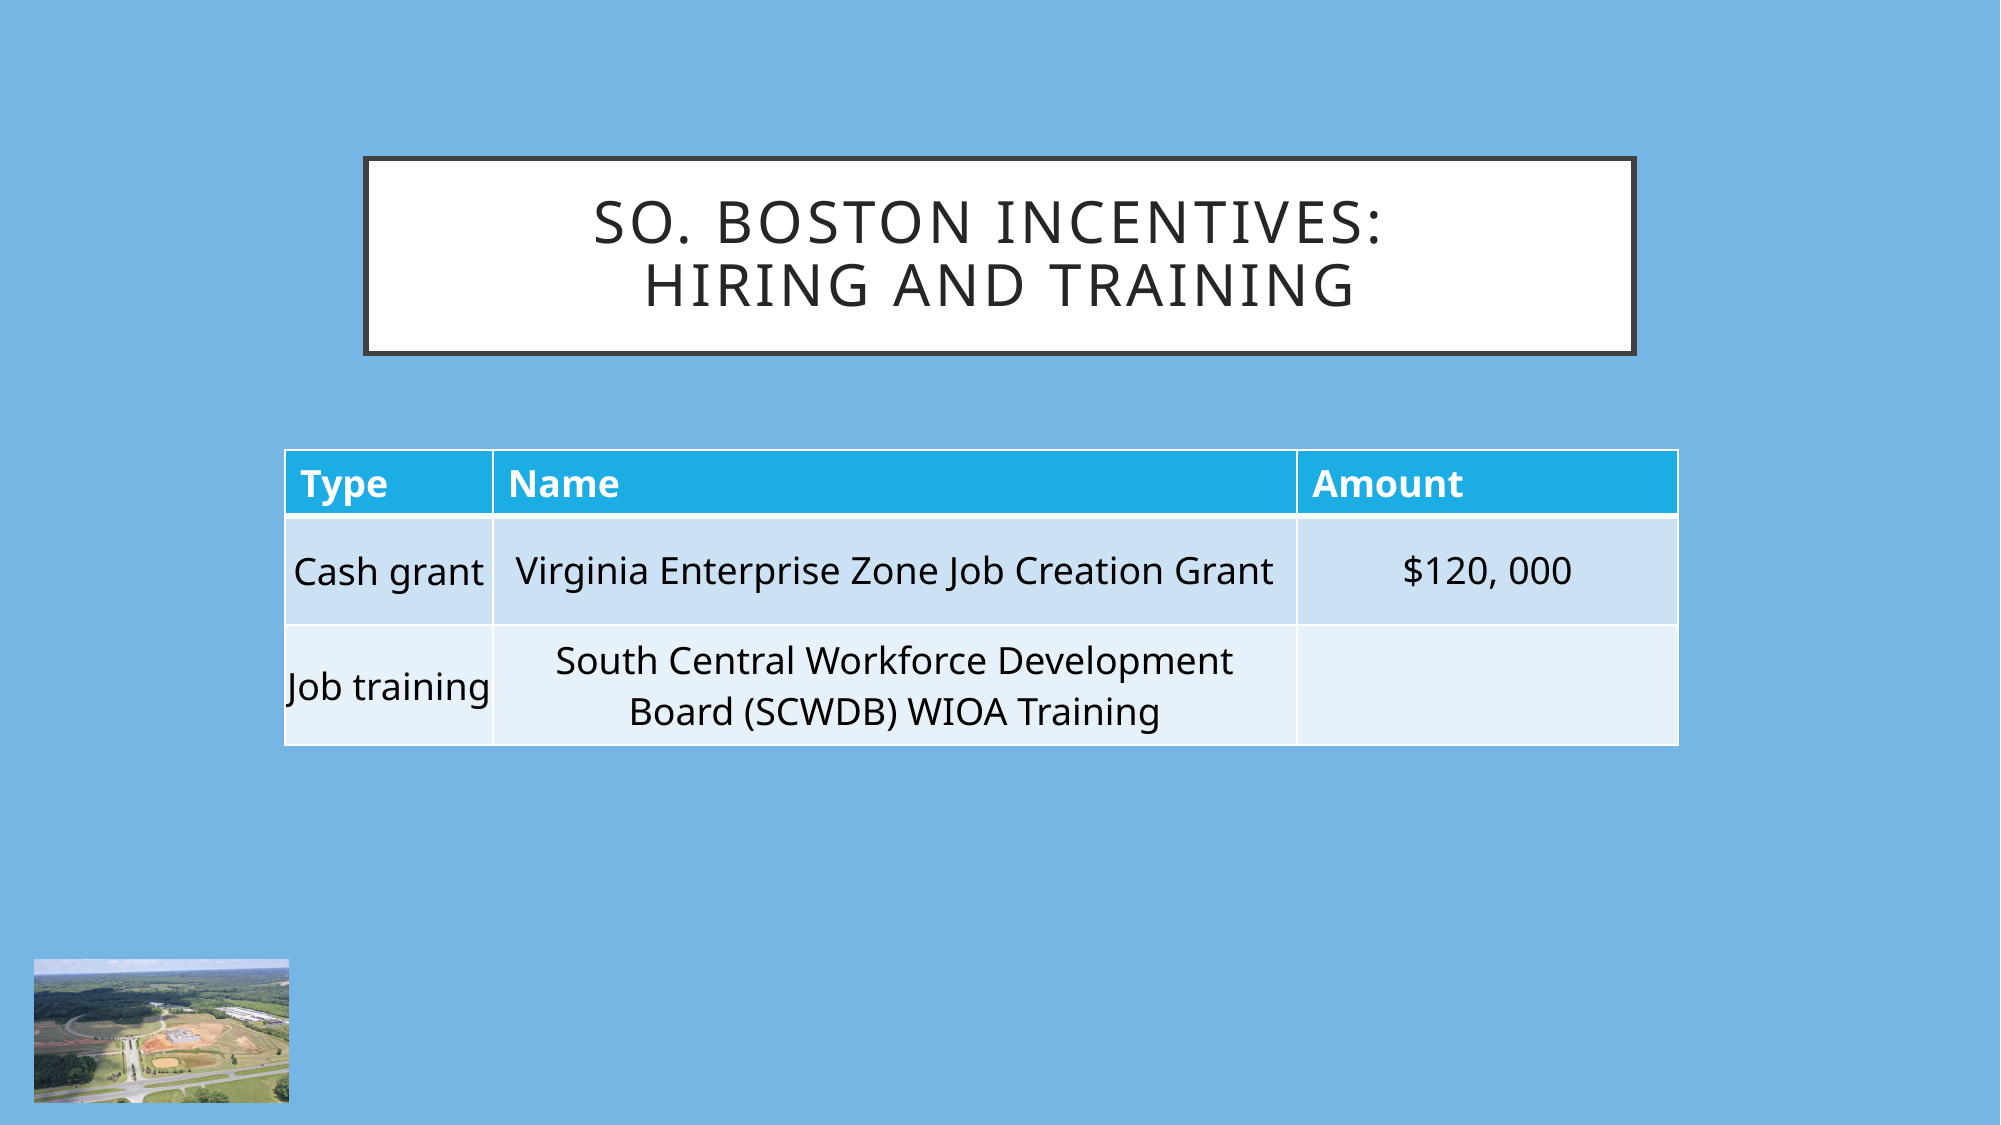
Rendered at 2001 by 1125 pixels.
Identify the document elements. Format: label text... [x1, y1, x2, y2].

table_cell [1298, 626, 1677, 744]
table_cell Job training [286, 626, 492, 744]
table_cell $120, 000 [1298, 519, 1677, 624]
picture [34, 959, 289, 1103]
table_header Type [286, 451, 492, 513]
table_header Amount [1298, 451, 1677, 513]
table_header Name [494, 451, 1296, 513]
table_cell Virginia Enterprise Zone Job Creation Grant [494, 519, 1296, 624]
table_cell Cash grant [286, 519, 492, 624]
table_cell South Central Workforce Development Board (SCWDB) WIOA Training [494, 626, 1296, 744]
title So. Boston Incentives: hiring and training [363, 156, 1637, 356]
